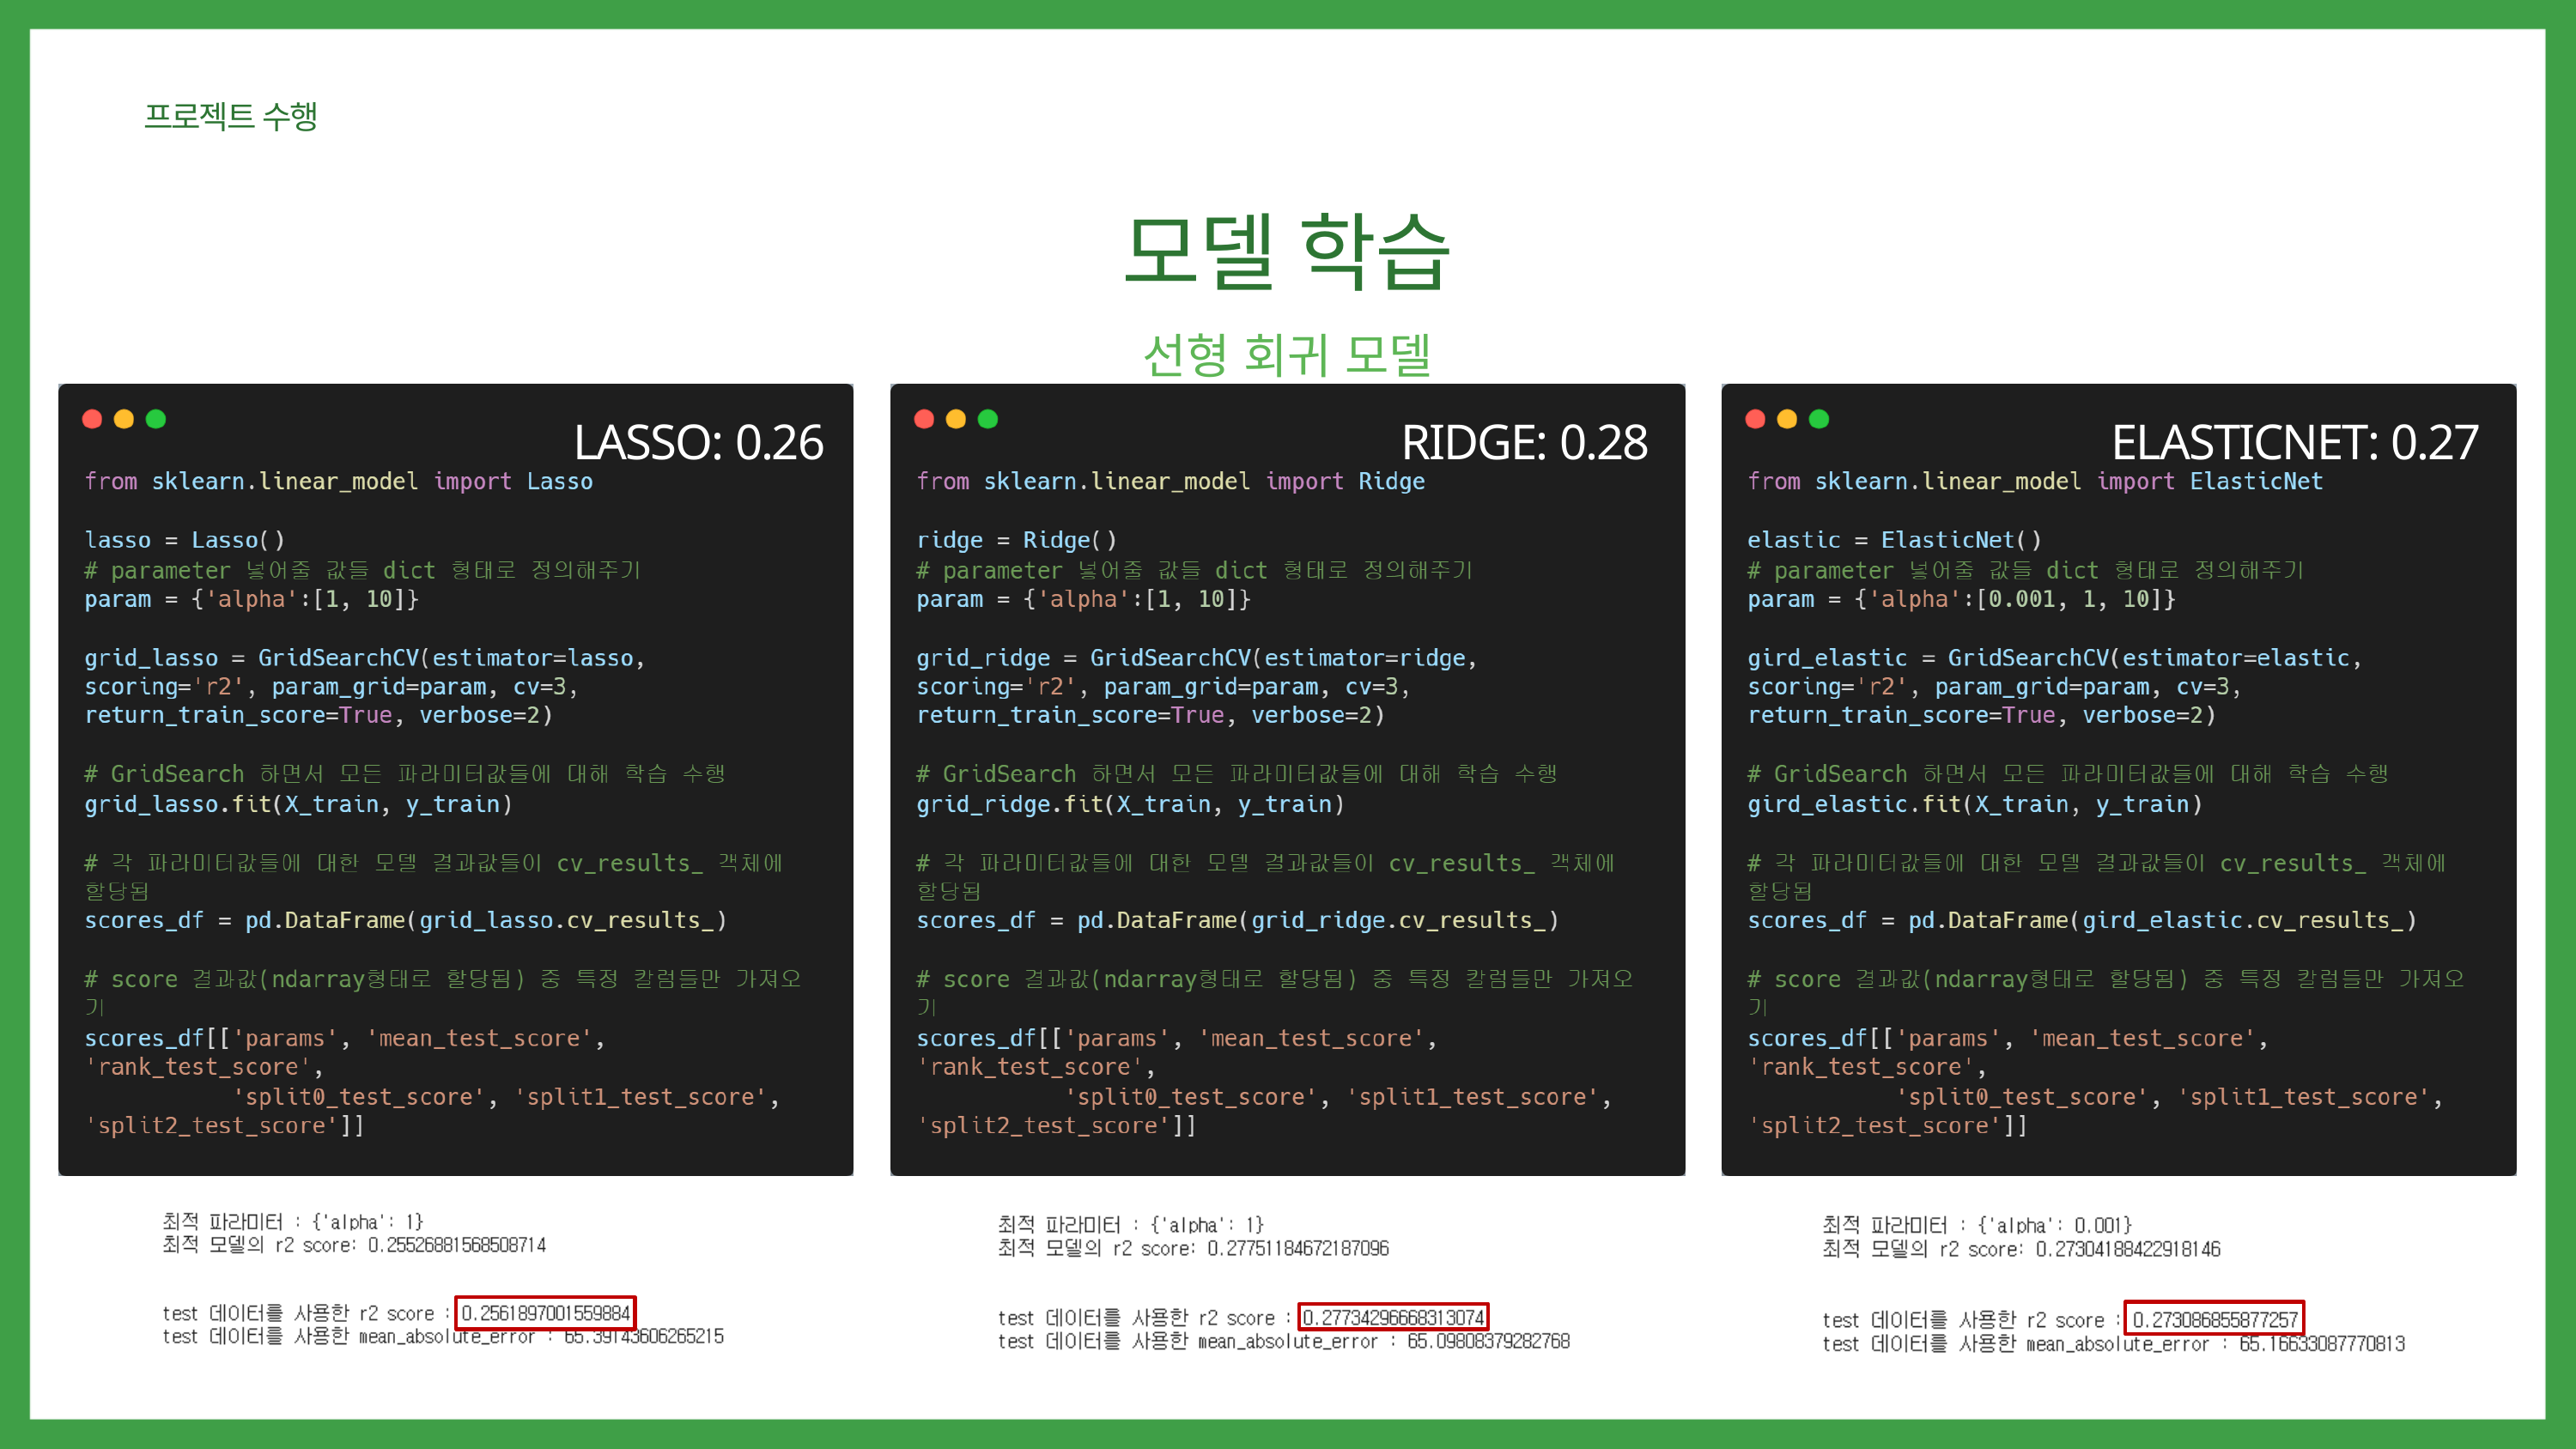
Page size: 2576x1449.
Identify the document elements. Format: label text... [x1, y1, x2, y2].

text_box 선형 회귀 모델 [772, 319, 1803, 390]
picture [0, 0, 2576, 1449]
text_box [890, 384, 1686, 1176]
text_box 모델 학습 [499, 192, 2077, 355]
text_box 프로젝트 수행 [131, 90, 796, 167]
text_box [58, 384, 854, 1176]
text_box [1722, 384, 2517, 1176]
